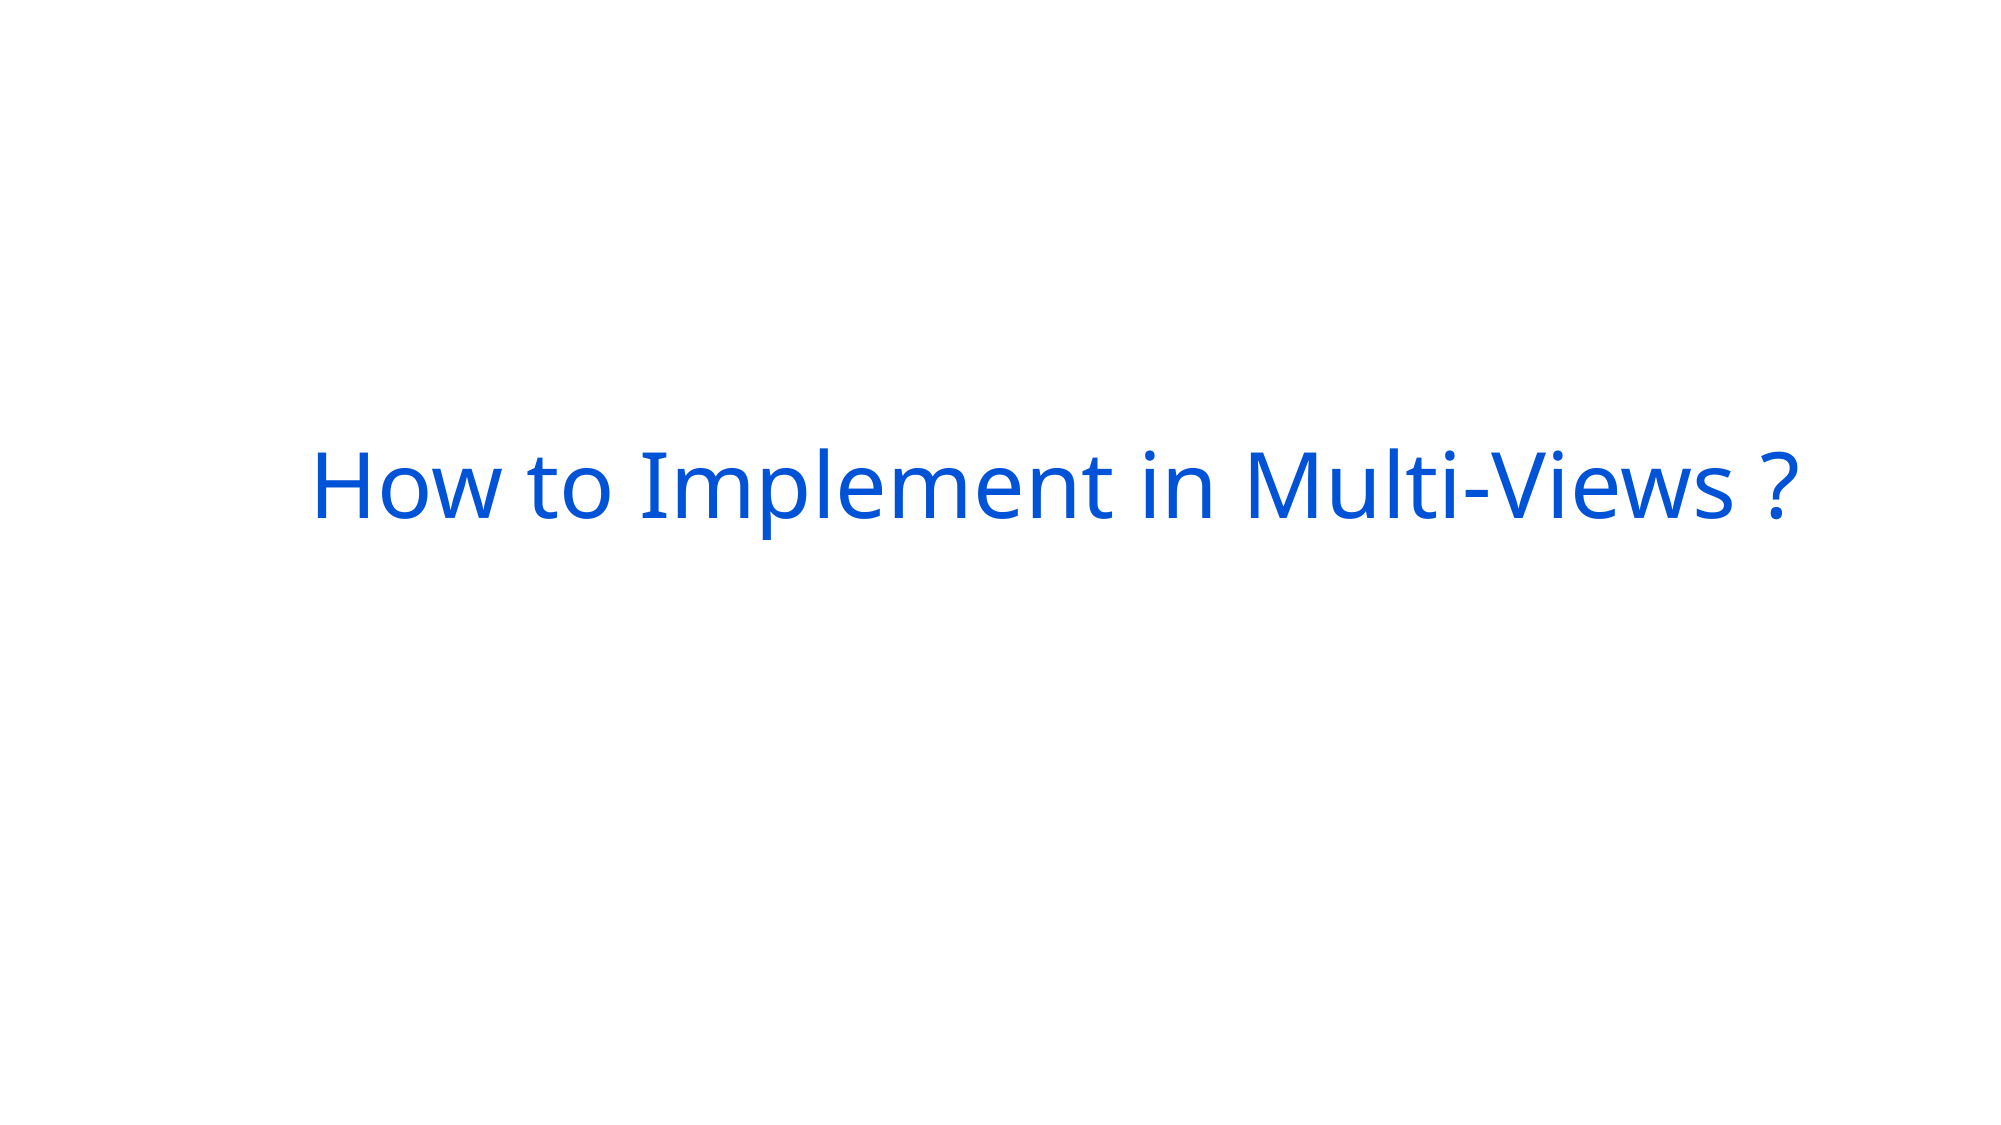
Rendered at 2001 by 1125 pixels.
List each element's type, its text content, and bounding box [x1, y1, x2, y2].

title How to Implement in Multi-Views ? [193, 379, 1918, 598]
